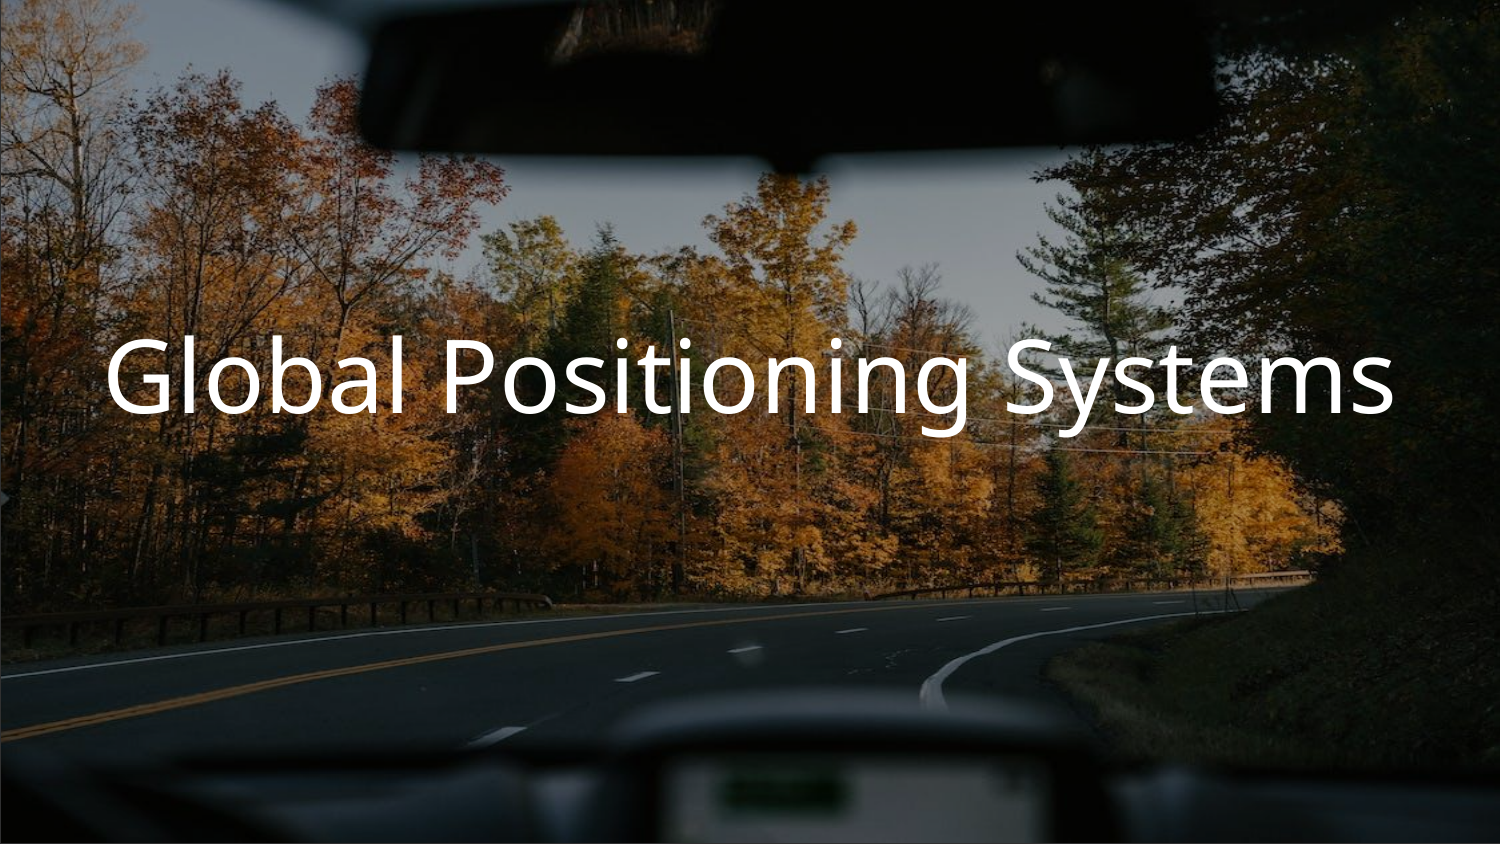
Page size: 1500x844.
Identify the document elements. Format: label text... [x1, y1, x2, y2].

text_box [0, 0, 1500, 844]
title Global Positioning Systems [51, 122, 1449, 459]
